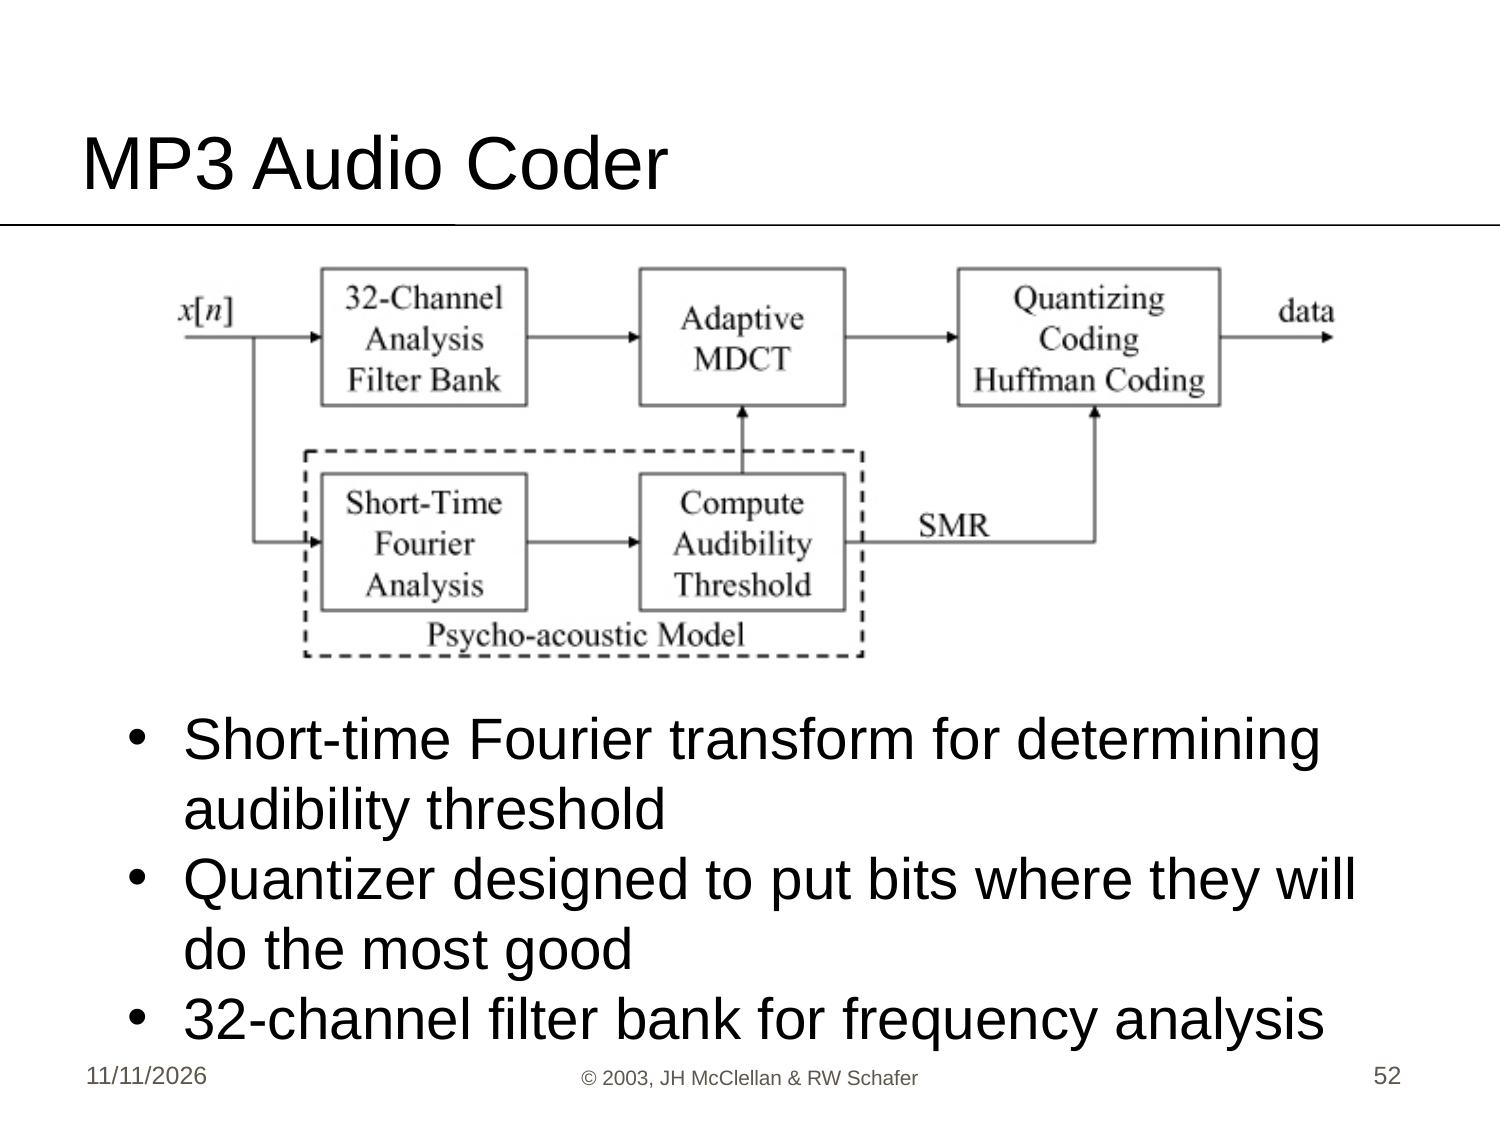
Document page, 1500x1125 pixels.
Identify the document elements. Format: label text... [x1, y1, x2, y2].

footer © 2003, JH McClellan & RW Schafer [512, 1021, 988, 1098]
title MP3 Audio Coder [66, 37, 1342, 213]
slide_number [70, 1021, 384, 1098]
text_box Short-time Fourier transform for determining audibility threshold Quantizer designed to put bits where they will do the most good 32-channel filter bank for frequency analysis [112, 694, 1400, 1059]
slide_number 52 [1103, 1021, 1417, 1098]
picture [149, 237, 1350, 672]
